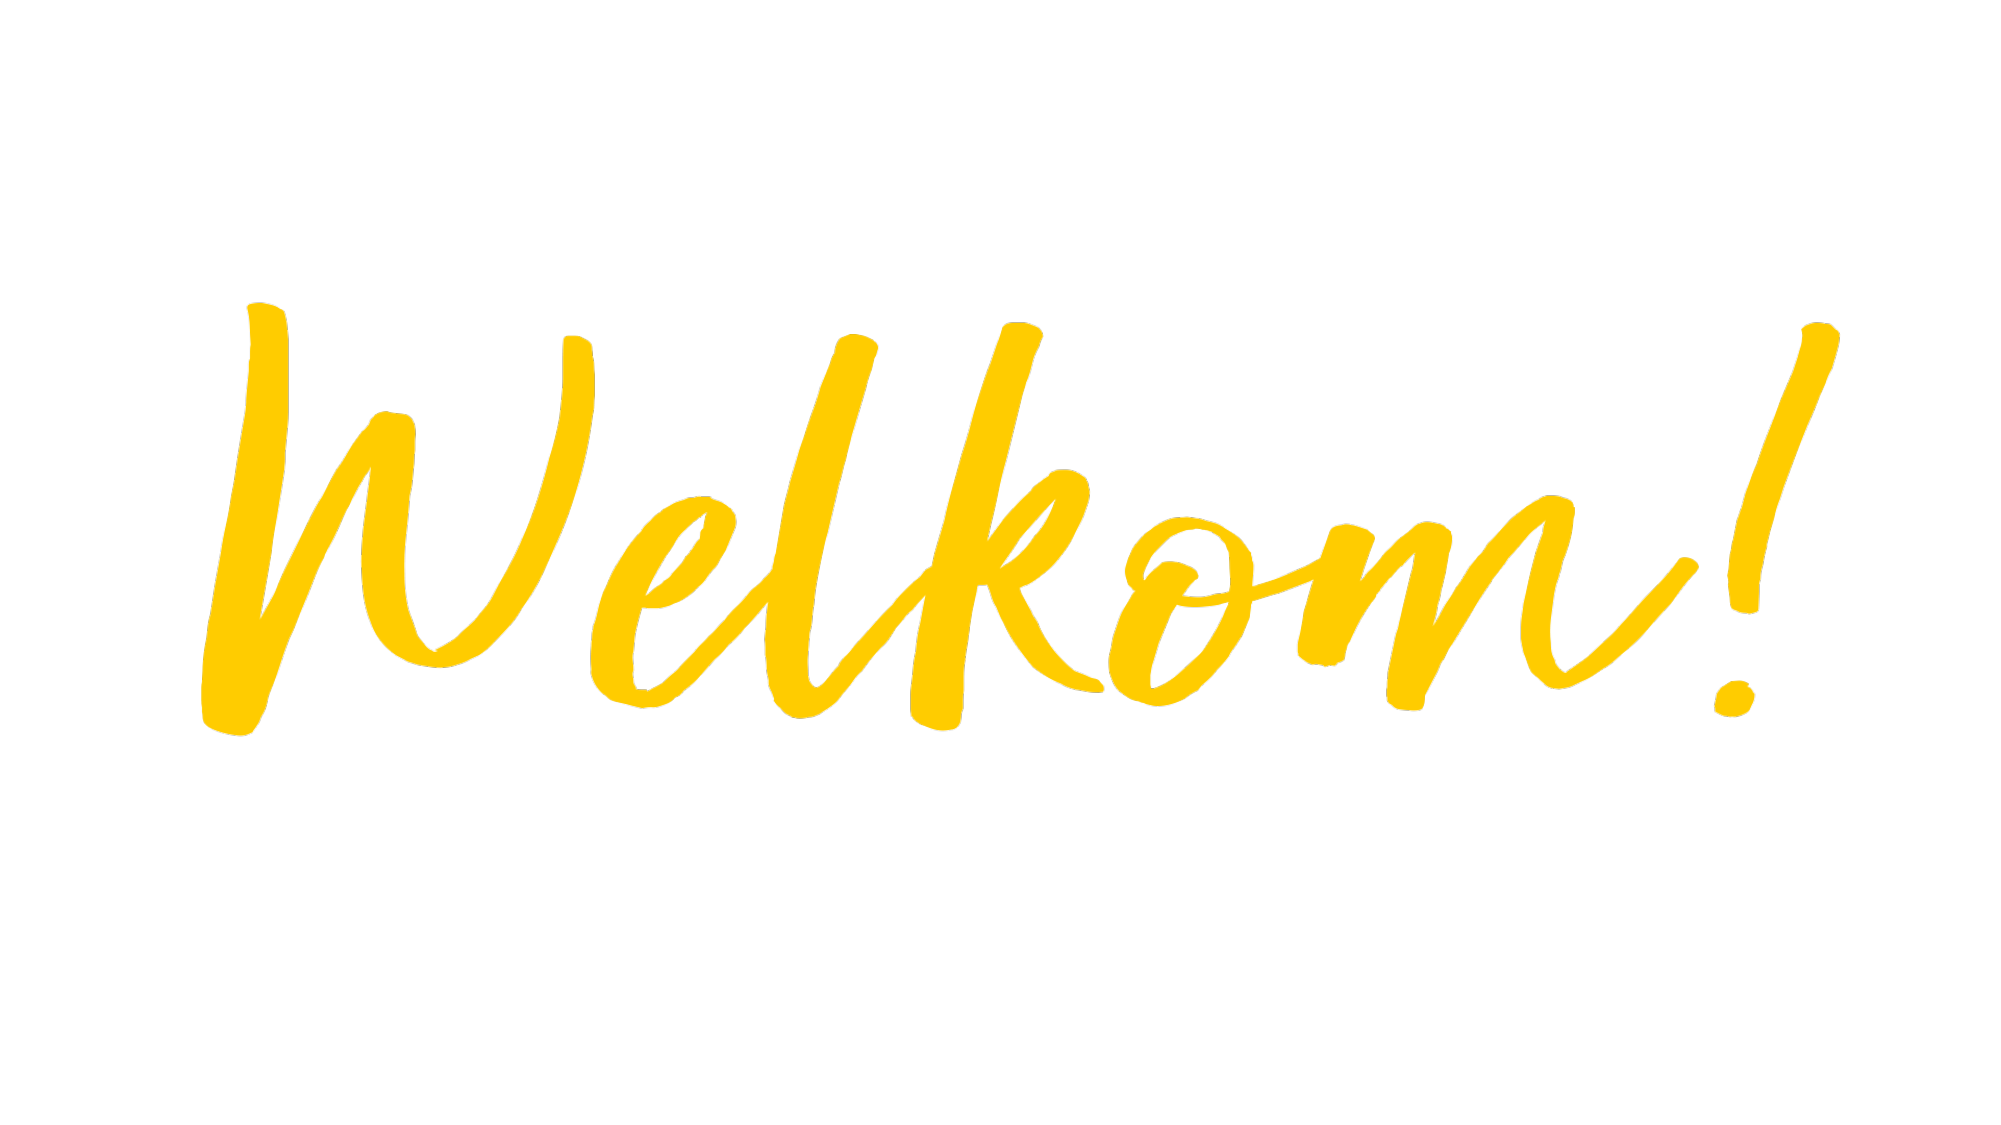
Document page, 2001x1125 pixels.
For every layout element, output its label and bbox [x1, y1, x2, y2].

picture [0, 110, 2000, 1049]
